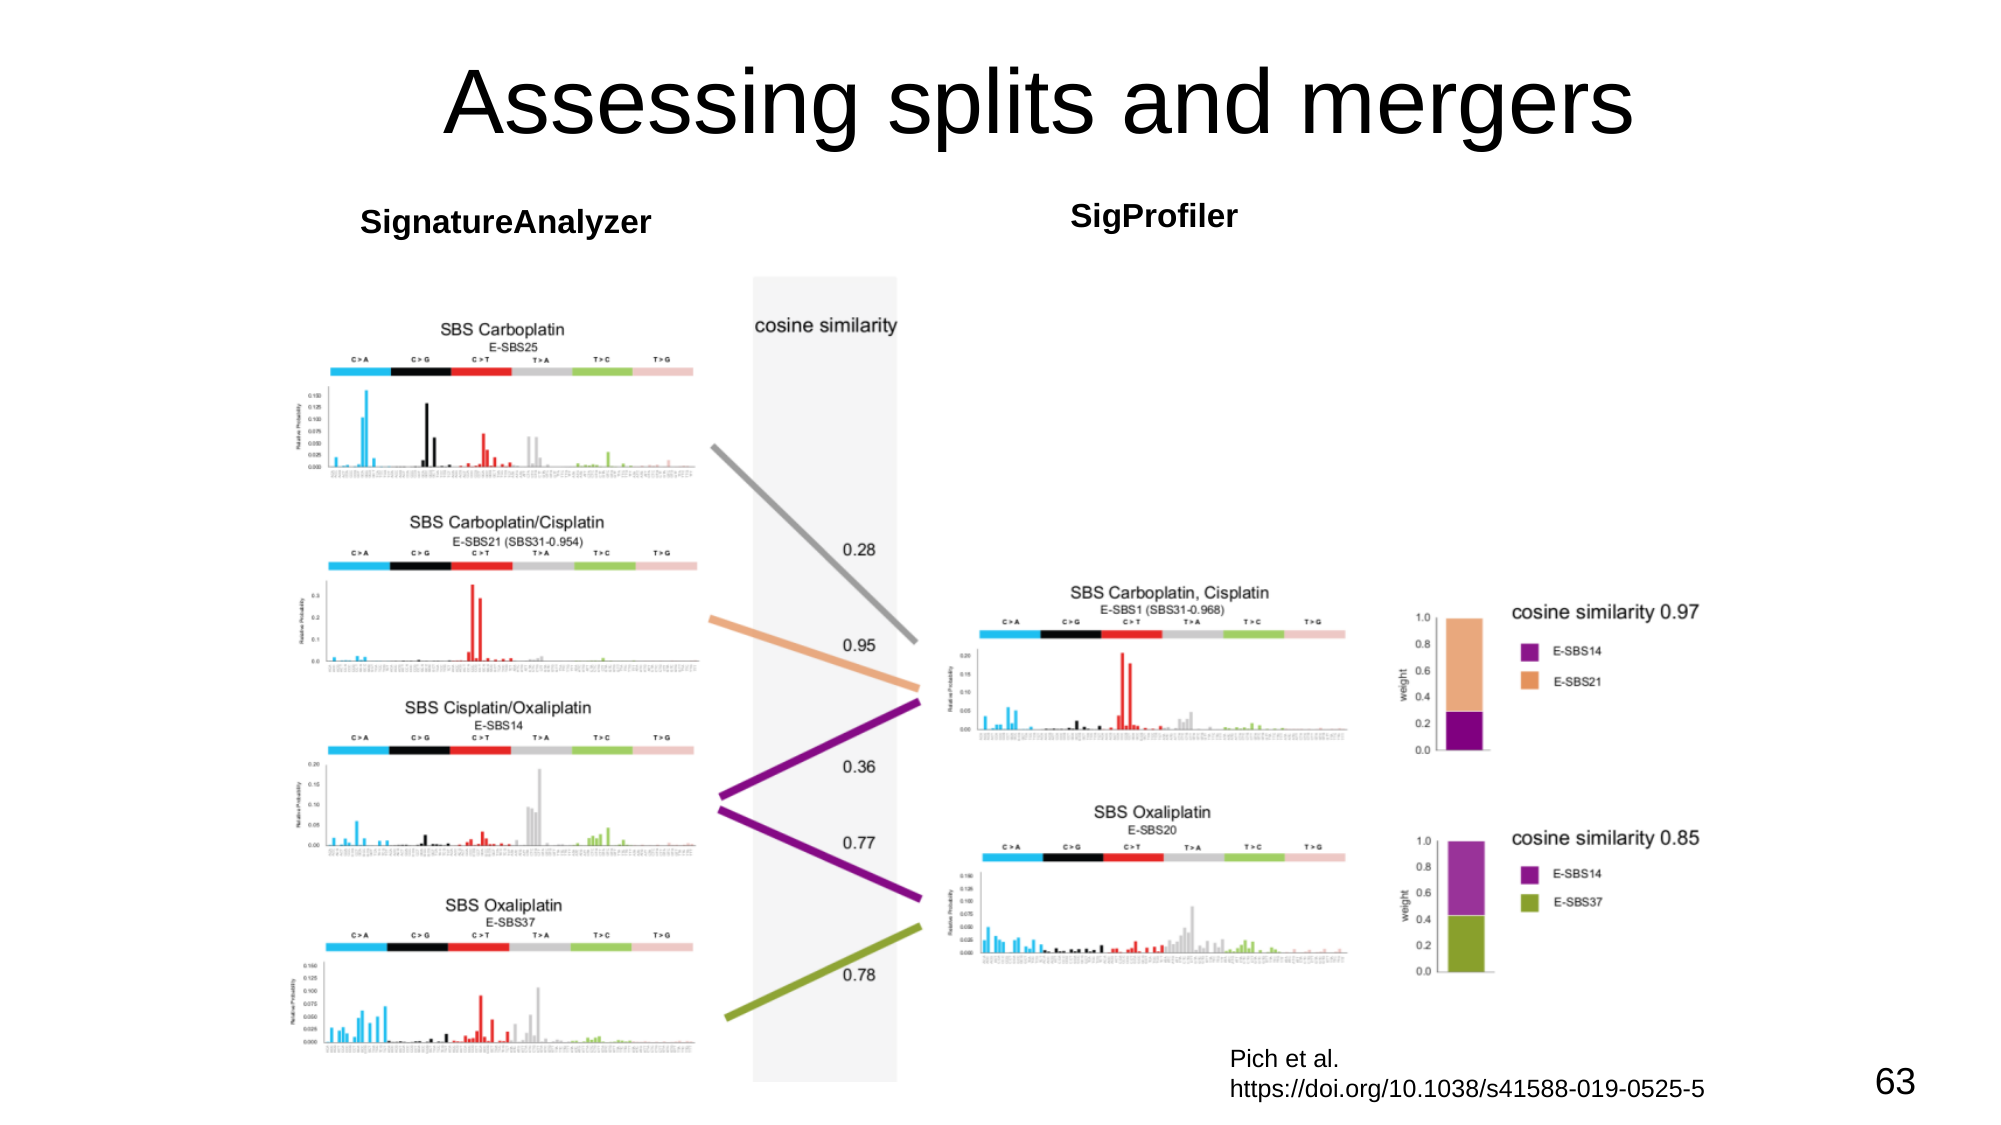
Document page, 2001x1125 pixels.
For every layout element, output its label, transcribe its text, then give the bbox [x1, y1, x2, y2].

text_box Pich et al. https://doi.org/10.1038/s41588-019-0525-5 [1214, 1035, 1954, 1106]
text_box SigProfiler [869, 186, 1439, 243]
text_box 63 [1860, 1049, 1941, 1125]
picture [258, 273, 1744, 1082]
text_box SignatureAnalyzer [221, 192, 791, 249]
text_box Assessing splits and mergers [141, 3, 1941, 191]
